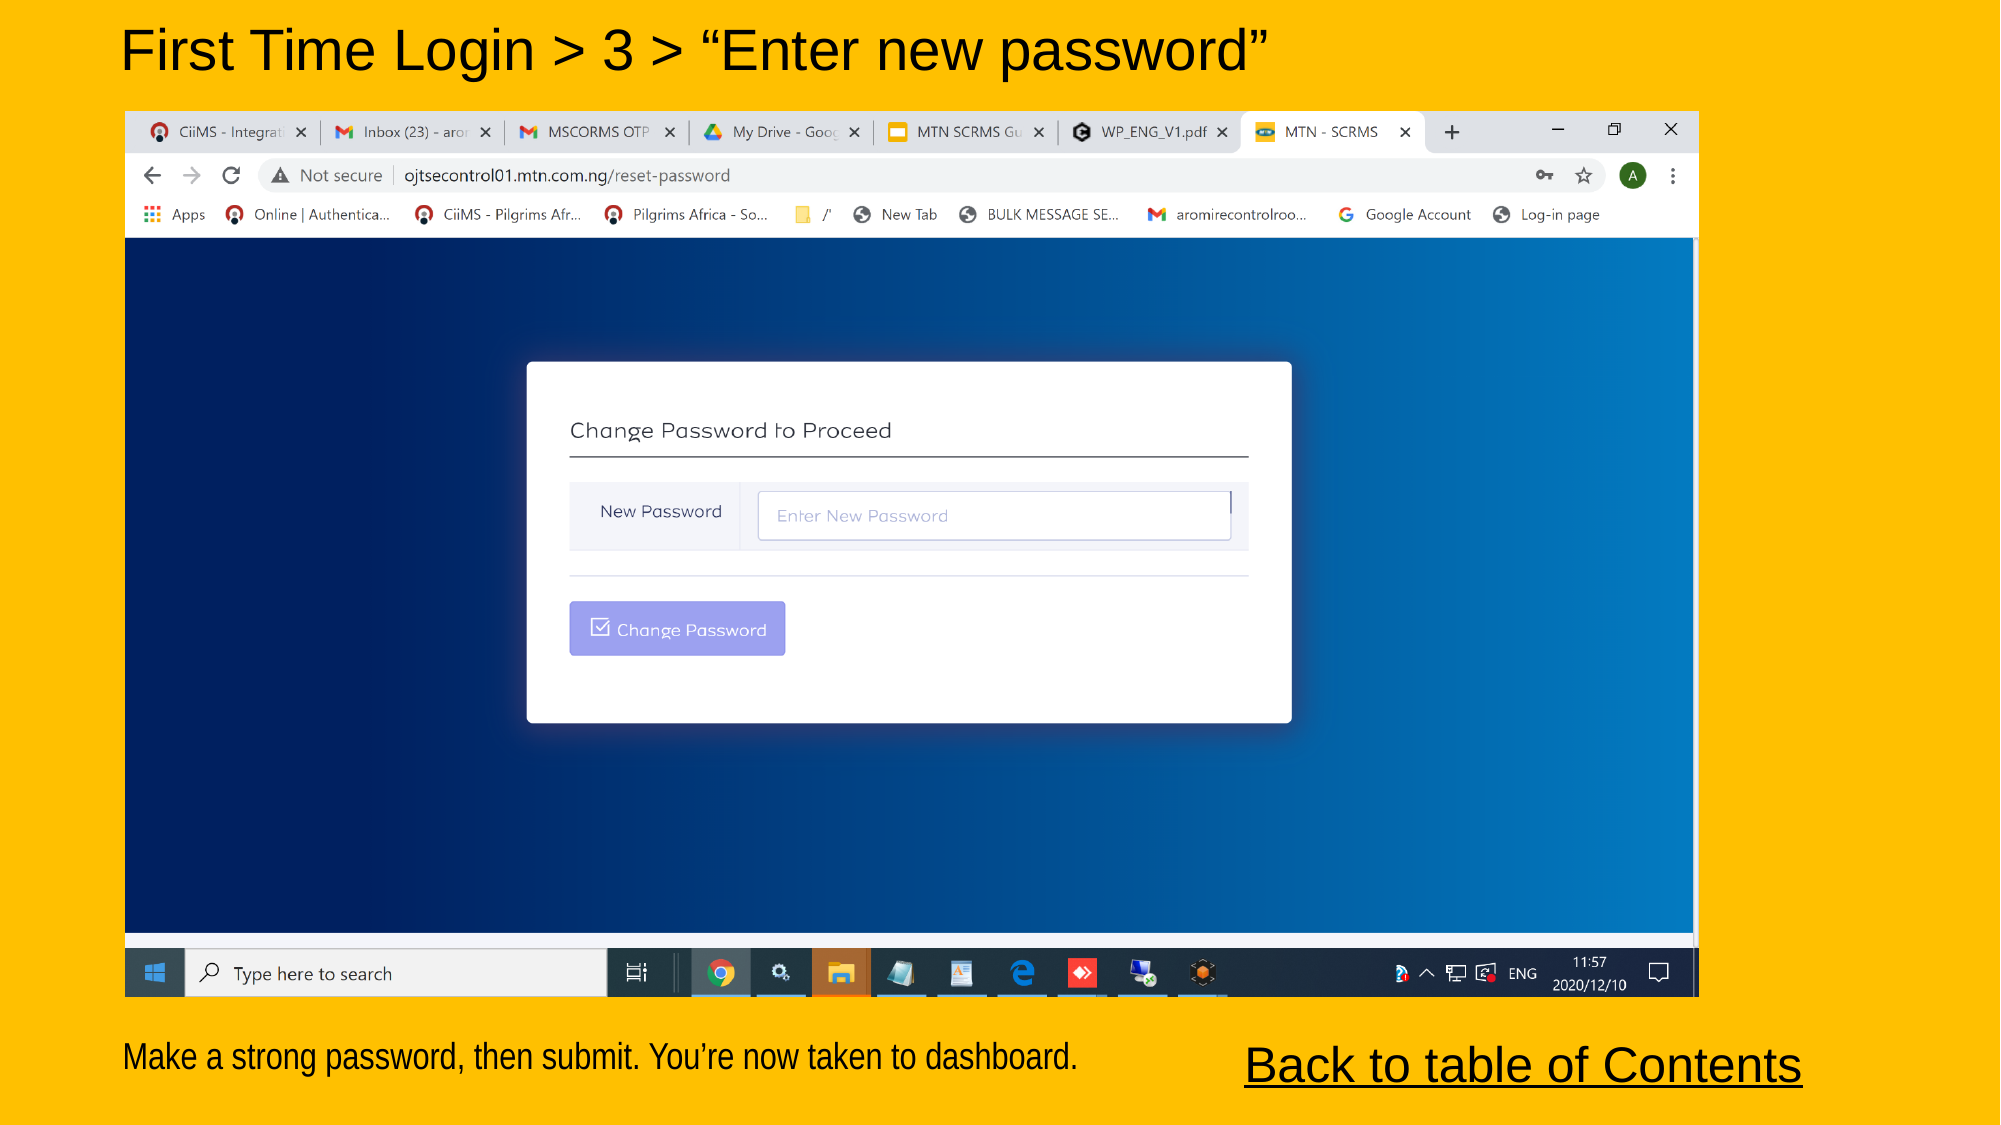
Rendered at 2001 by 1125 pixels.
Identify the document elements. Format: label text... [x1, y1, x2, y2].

text_box Make a strong password, then submit. You’re now taken to dashboard. [107, 1024, 1118, 1085]
picture [124, 110, 1700, 997]
text_box First Time Login > 3 > “Enter new password” [105, 4, 1699, 90]
text_box Back to table of Contents [1229, 1025, 2000, 1101]
